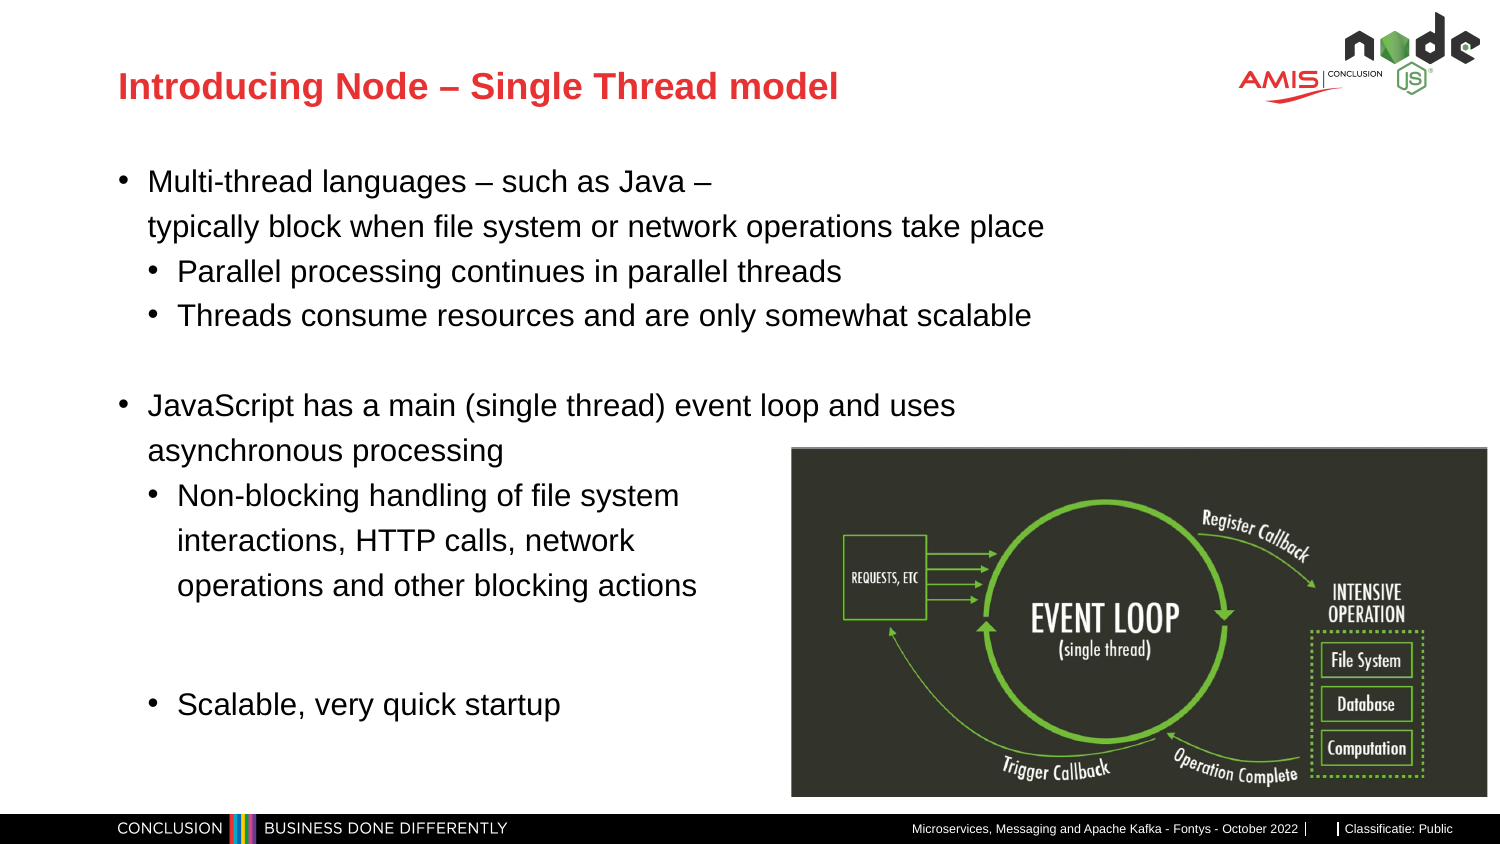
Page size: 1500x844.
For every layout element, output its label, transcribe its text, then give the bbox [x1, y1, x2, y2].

title Introducing Node – Single Thread model [118, 47, 1205, 130]
picture [239, 814, 1500, 844]
picture [1205, 12, 1480, 106]
picture [0, 814, 236, 844]
picture [791, 447, 1488, 797]
footer Microservices, Messaging and Apache Kafka - Fontys - October 2022 [814, 820, 1299, 839]
list Multi-thread languages – such as Java – typically block when file system or network operations take place Parallel processing continues in parallel threads Threads consume resources and are only somewhat scalable JavaScript has a main (single thread) event loop and uses asynchronous processing Non-blocking handling of file system interactions, HTTP calls, network operations and other blocking actions Scalable, very quick startup [118, 153, 1205, 774]
